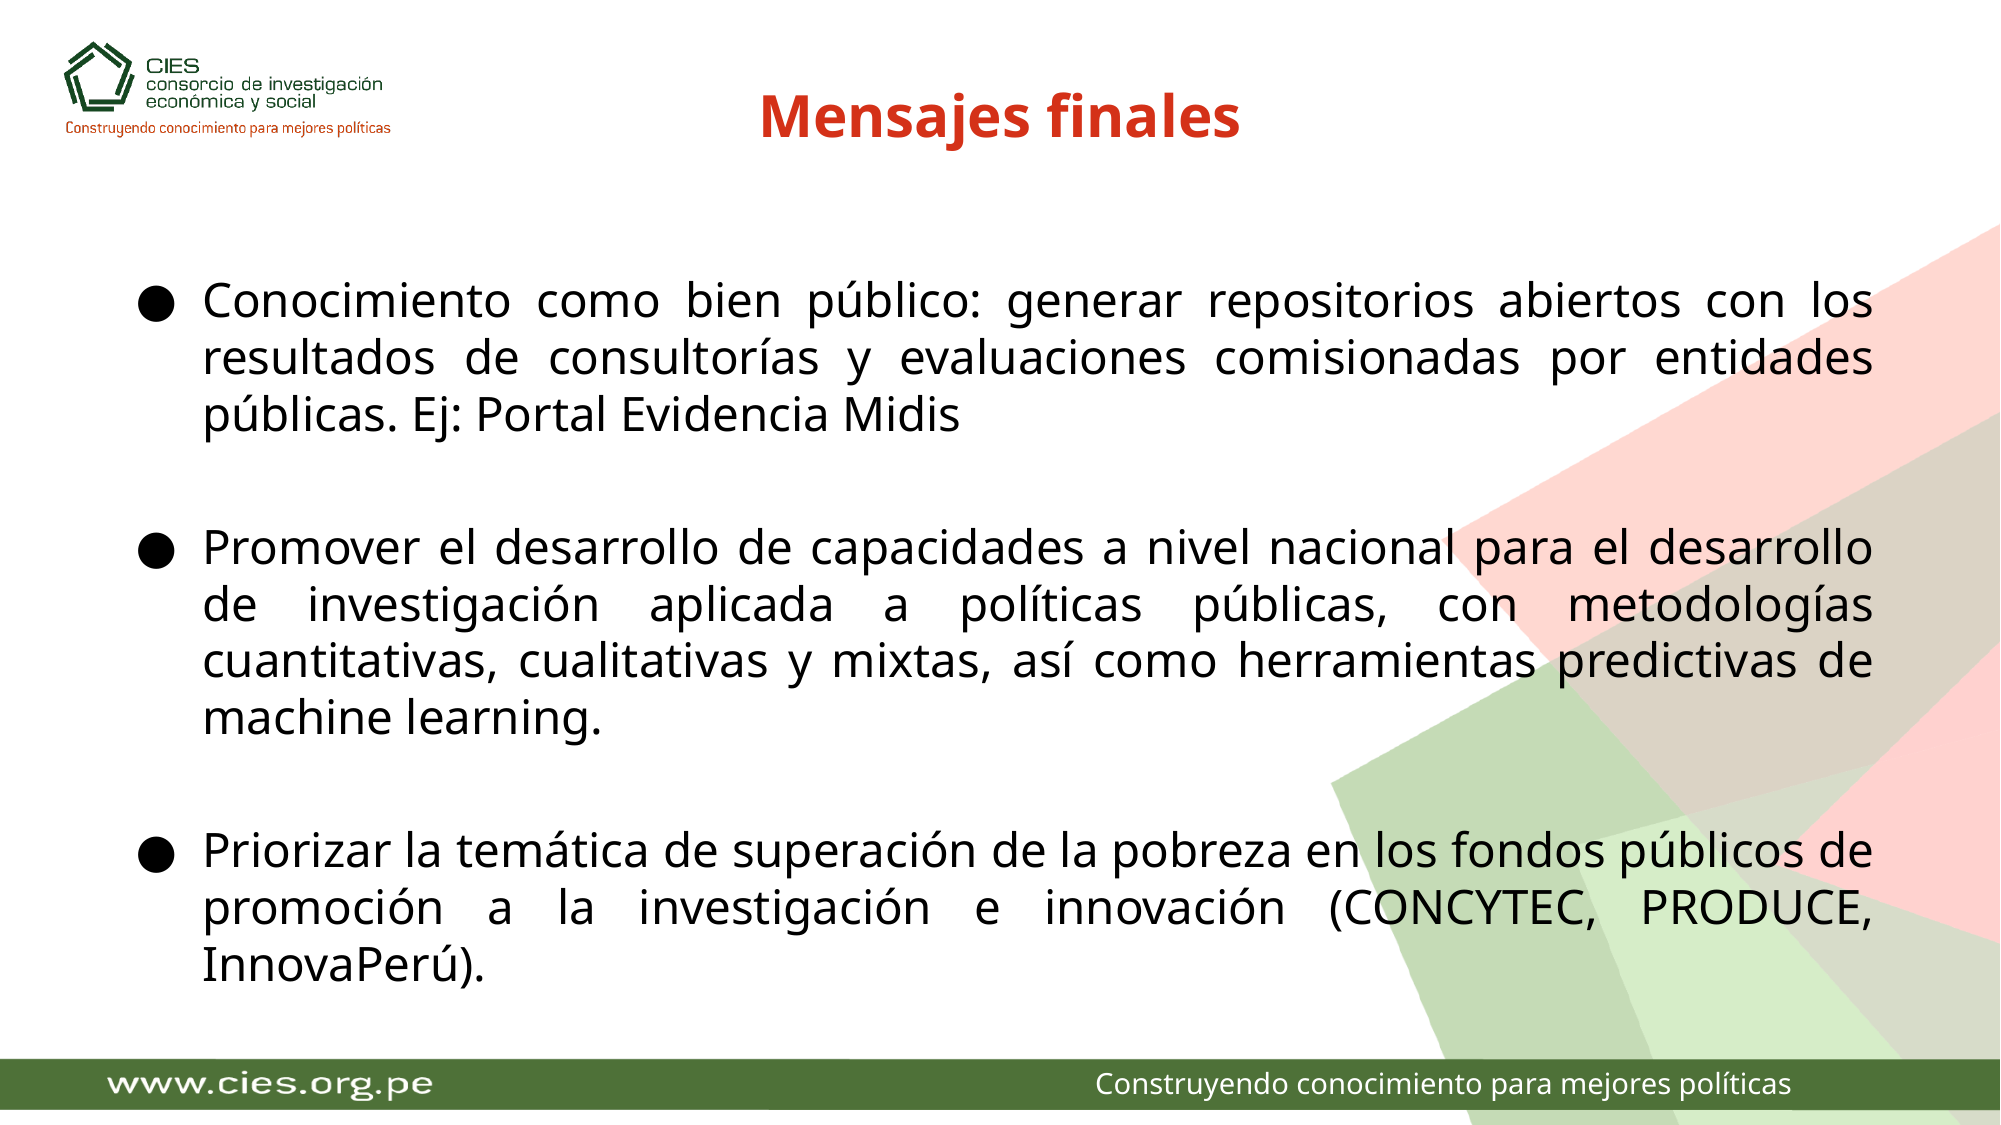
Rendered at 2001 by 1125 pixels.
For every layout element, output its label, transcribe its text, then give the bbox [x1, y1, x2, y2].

picture [0, 208, 2000, 1125]
title Mensajes finales [70, 66, 1930, 162]
list Conocimiento como bien público: generar repositorios abiertos con los resultados de consultorías y evaluaciones comisionadas por entidades públicas. Ej: Portal Evidencia Midis Promover el desarrollo de capacidades a nivel nacional para el desarrollo de investigación aplicada a políticas públicas, con metodologías cuantitativas, cualitativas y mixtas, así como herramientas predictivas de machine learning. Priorizar la temática de superación de la pobreza en los fondos públicos de promoción a la investigación e innovación (CONCYTEC, PRODUCE, InnovaPerú). [44, 262, 1892, 1005]
picture [55, 38, 398, 138]
